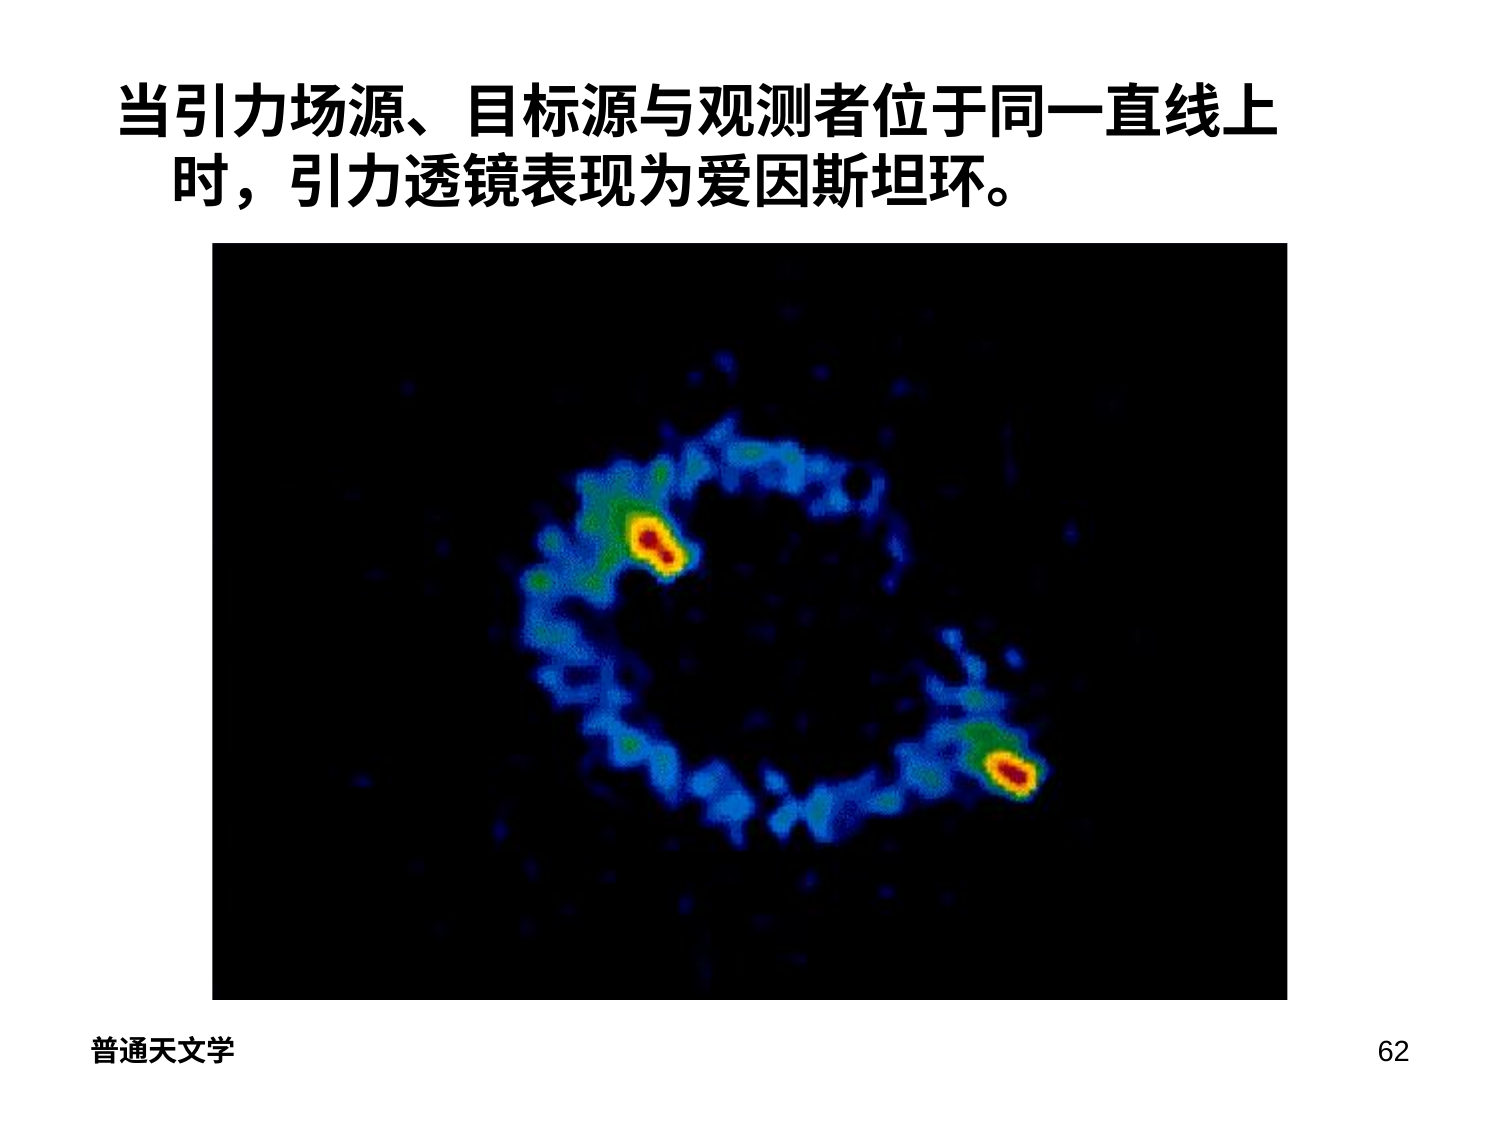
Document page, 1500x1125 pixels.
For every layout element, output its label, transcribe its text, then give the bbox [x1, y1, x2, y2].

text_box 当引力场源、目标源与观测者位于同一直线上时，引力透镜表现为爱因斯坦环。 [99, 66, 1375, 267]
picture [212, 243, 1288, 1001]
slide_number 62 [1074, 1024, 1426, 1103]
slide_number 普通天文学 [74, 1024, 426, 1103]
